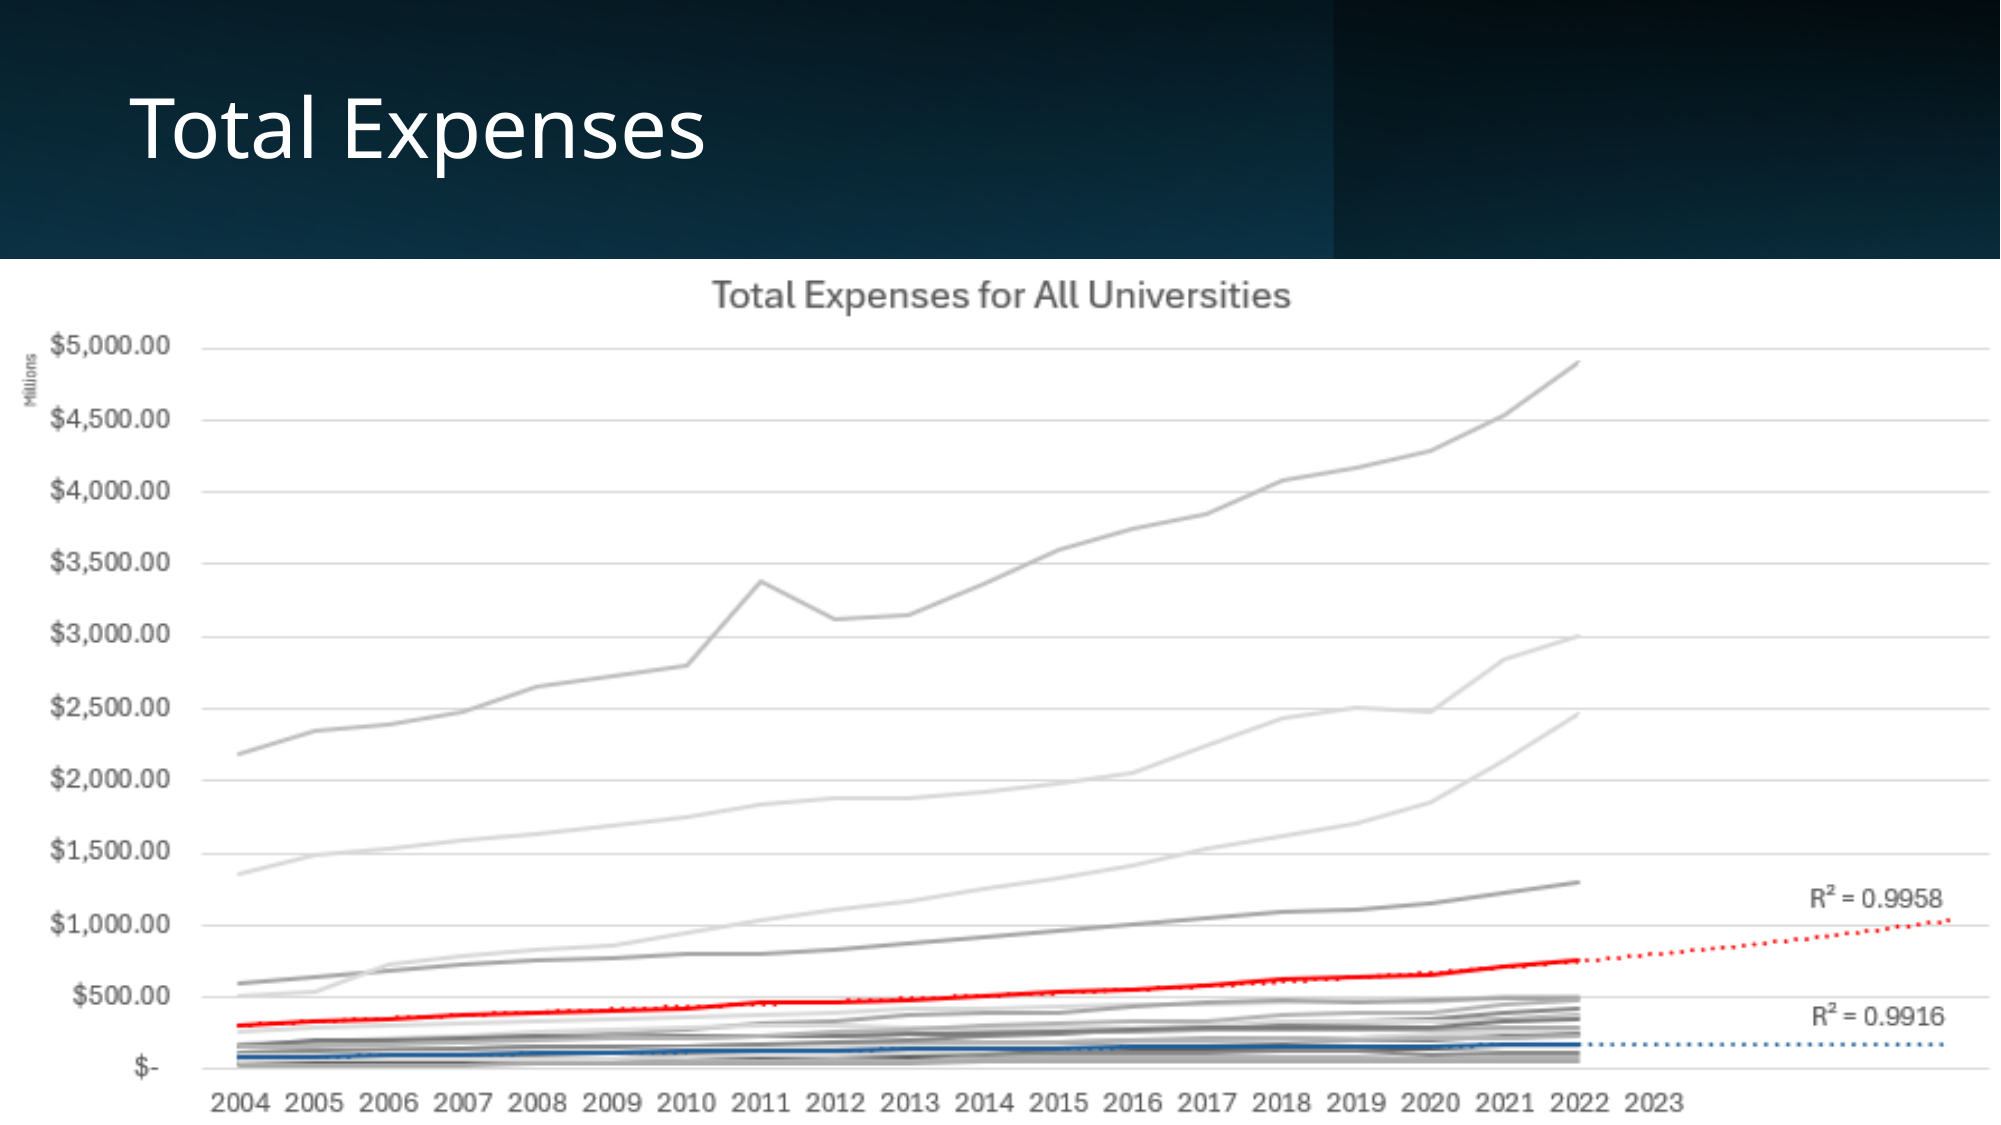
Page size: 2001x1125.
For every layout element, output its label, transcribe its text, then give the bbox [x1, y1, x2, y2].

title Total Expenses [114, 57, 1279, 206]
picture [0, 259, 2000, 1125]
text_box [1335, 0, 2000, 259]
text_box [626, 0, 1335, 259]
text_box [0, 0, 626, 259]
